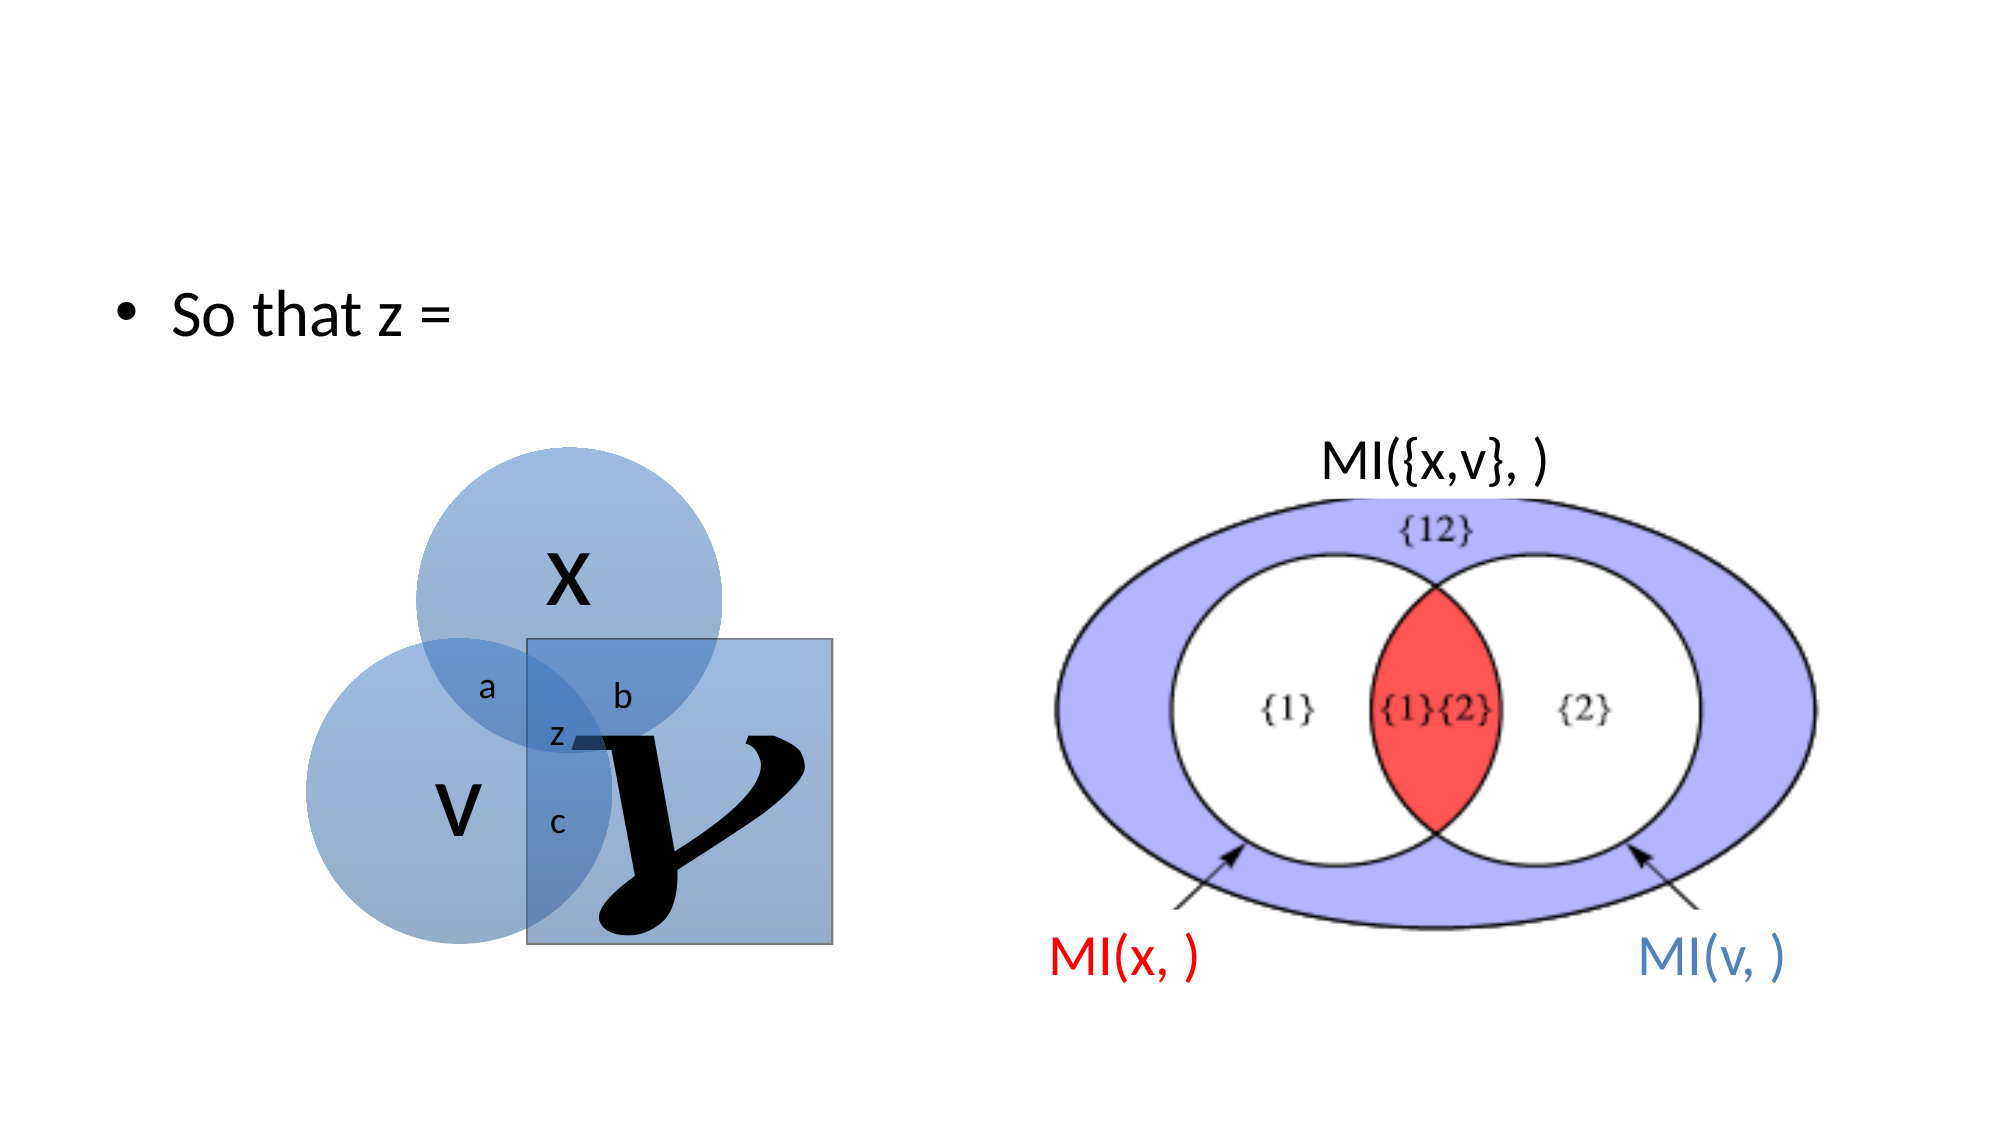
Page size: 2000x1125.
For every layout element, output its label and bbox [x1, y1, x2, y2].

text_box [987, 403, 1931, 985]
text_box [234, 441, 905, 951]
